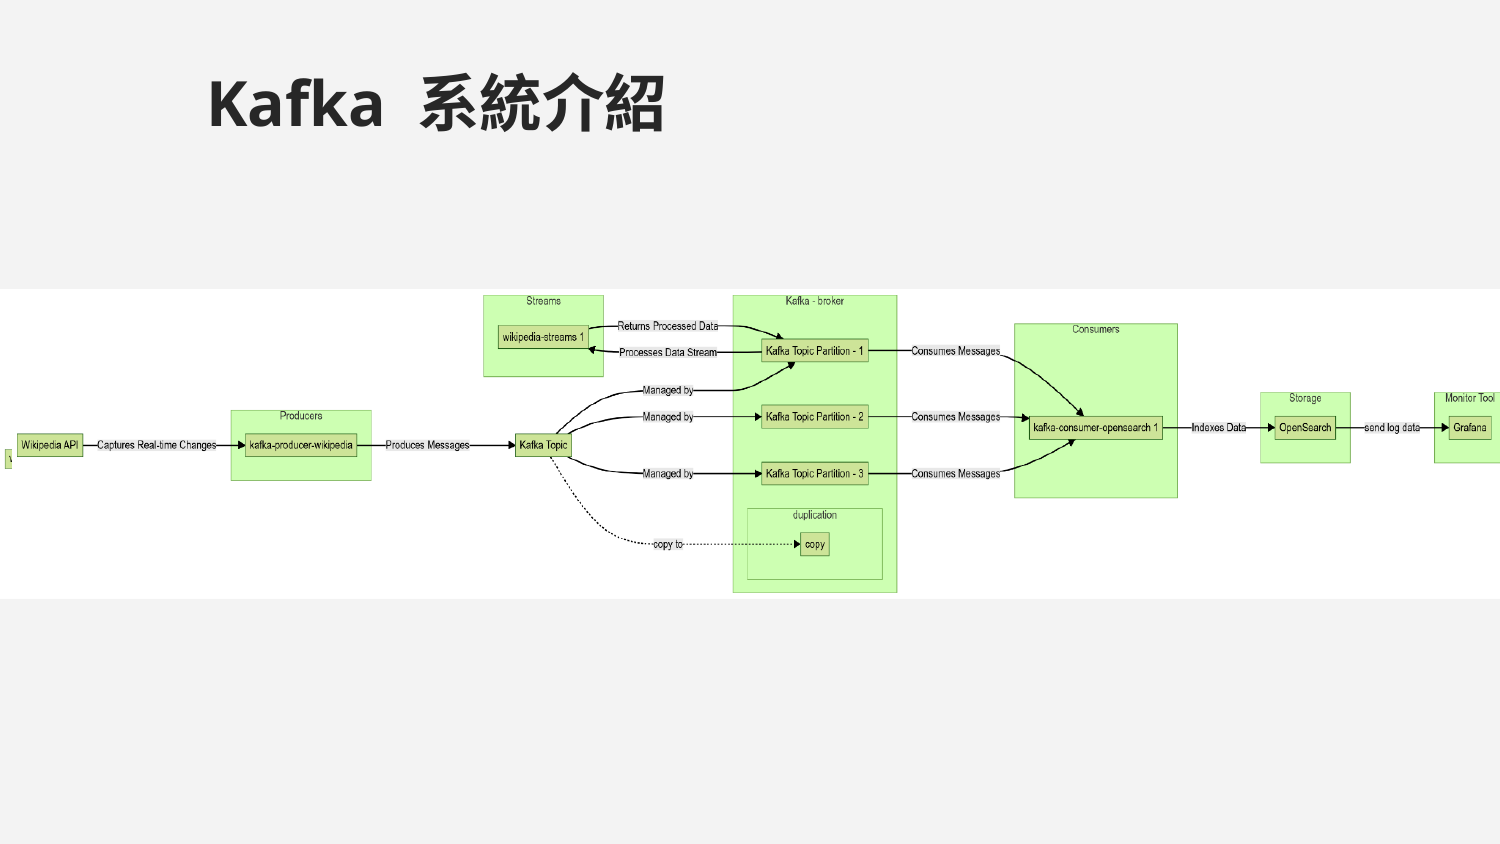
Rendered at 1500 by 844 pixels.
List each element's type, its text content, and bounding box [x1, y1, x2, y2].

text_box Kafka 系統介紹 [191, 48, 708, 154]
picture [0, 289, 1500, 599]
